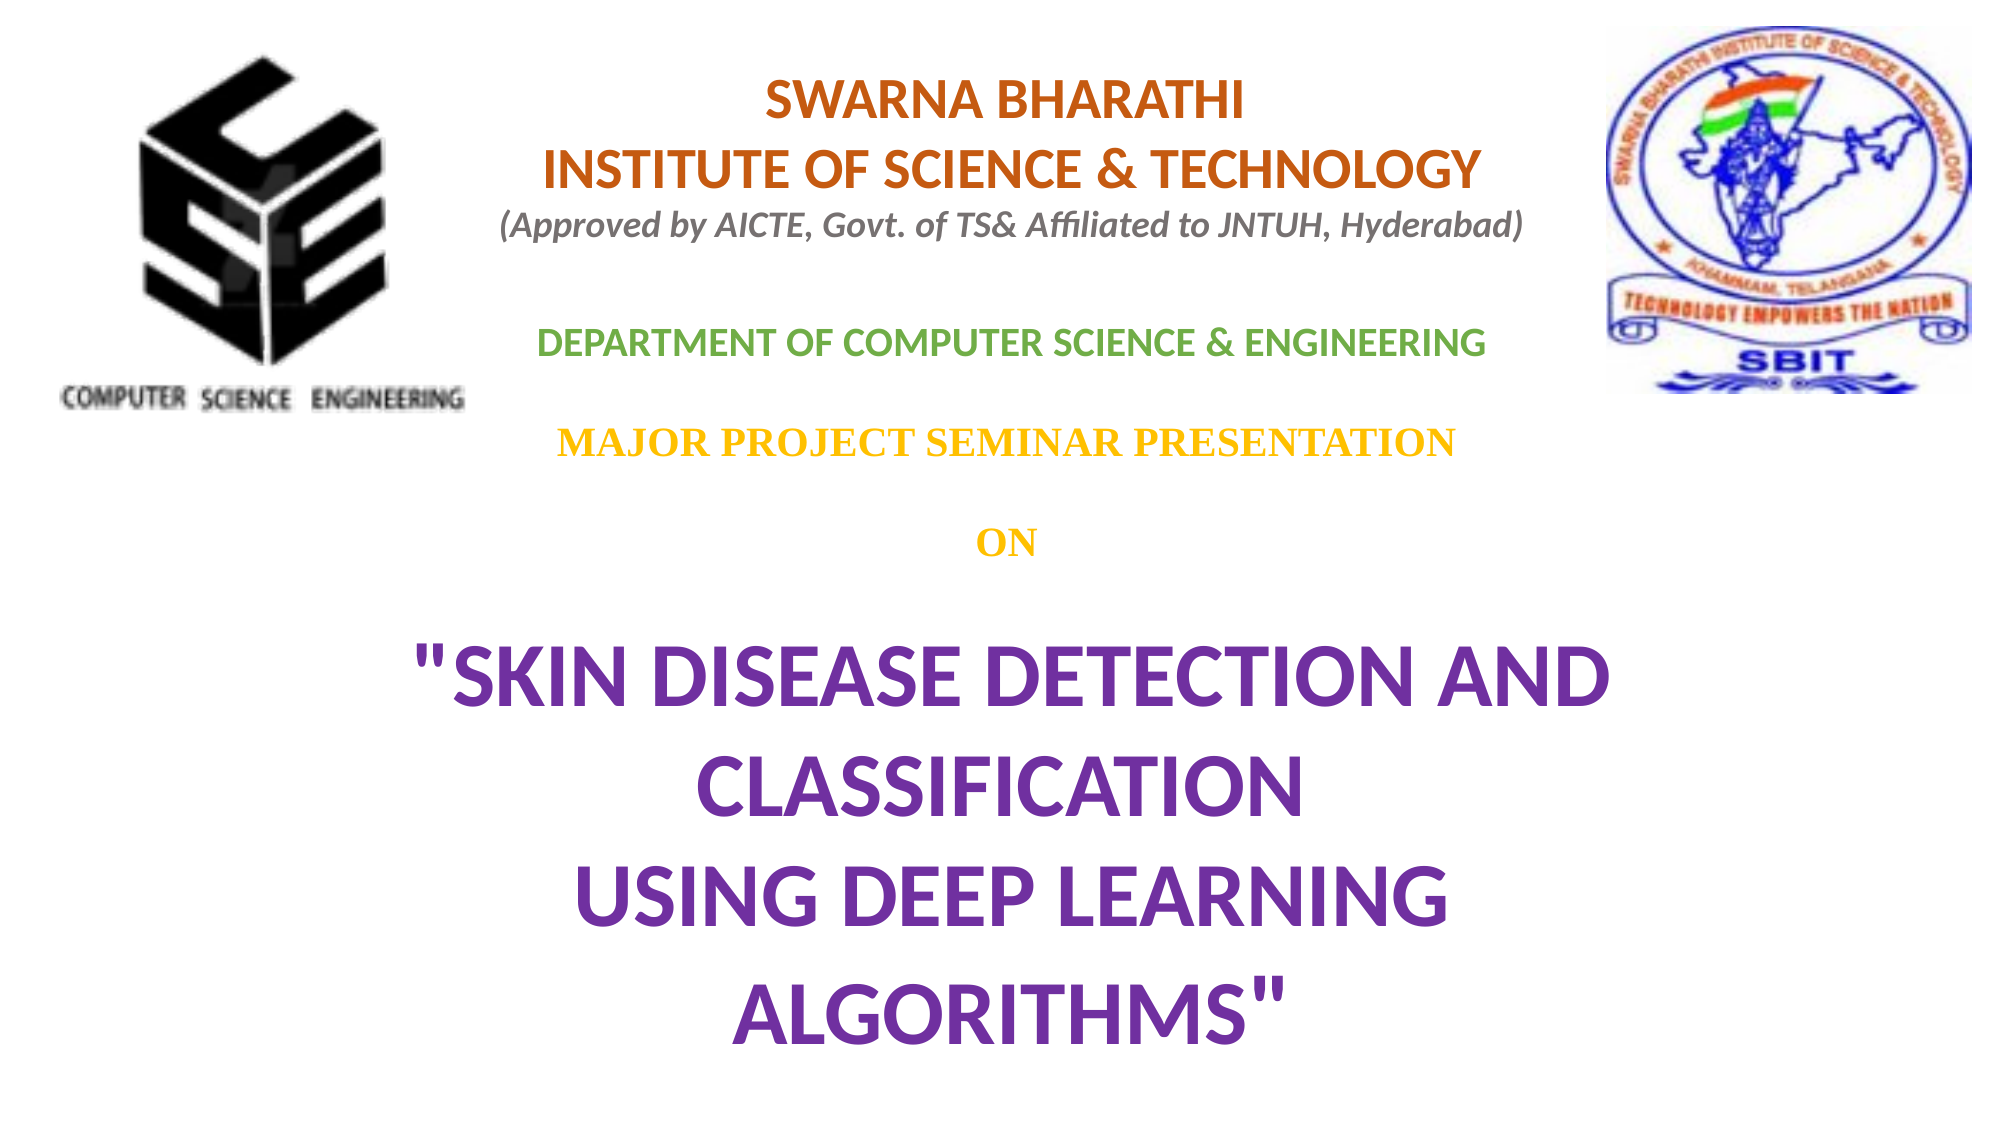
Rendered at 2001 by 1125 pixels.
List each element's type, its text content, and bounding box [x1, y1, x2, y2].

picture [20, 27, 500, 431]
text_box SWARNA BHARATHI INSTITUTE OF SCIENCE & TECHNOLOGY (Approved by AICTE, Govt. of TS& Affiliated to JNTUH, Hyderabad) DEPARTMENT OF COMPUTER SCIENCE & ENGINEERING MAJOR PROJECT SEMINAR PRESENTATION ON "SKIN DISEASE DETECTION AND CLASSIFICATION USING DEEP LEARNING ALGORITHMS" [363, 52, 1661, 1125]
picture [1606, 26, 1972, 394]
